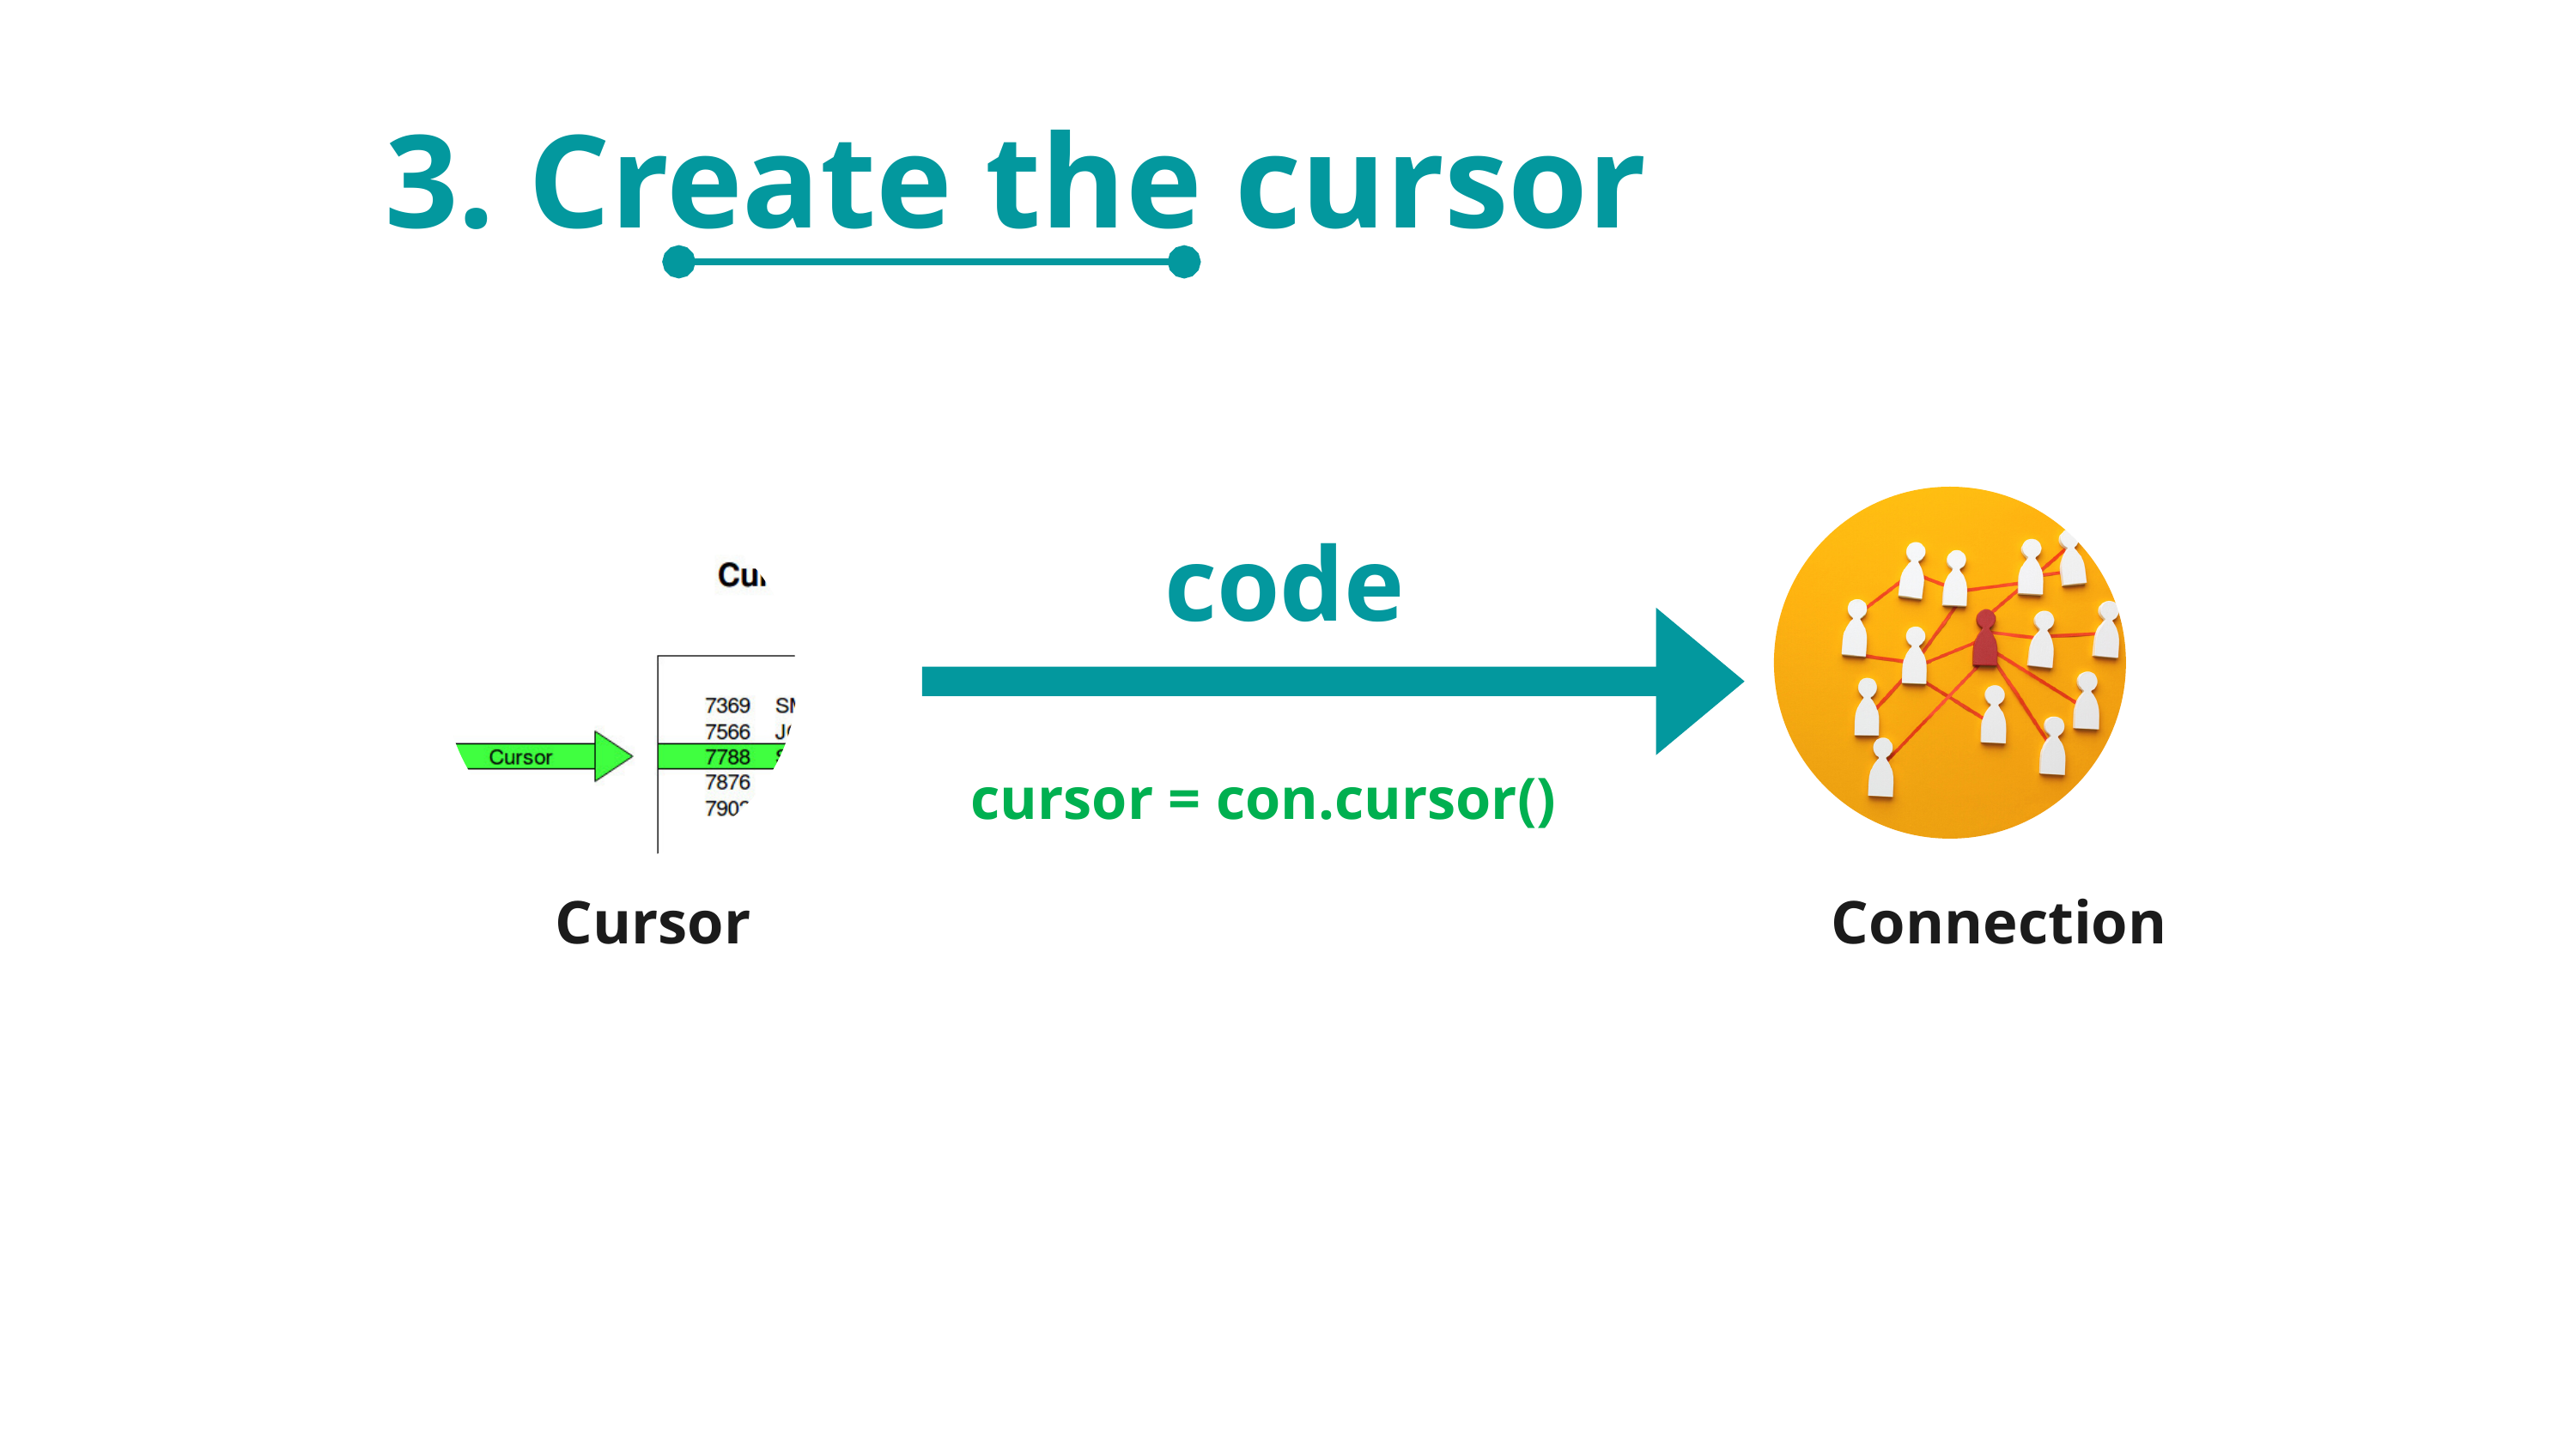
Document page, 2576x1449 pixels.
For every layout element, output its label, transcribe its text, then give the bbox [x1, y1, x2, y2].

text_box code [1016, 540, 1553, 642]
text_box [1669, 487, 2330, 958]
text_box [384, 505, 922, 958]
text_box cursor = con.cursor() [970, 745, 1669, 831]
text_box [196, 94, 1837, 262]
